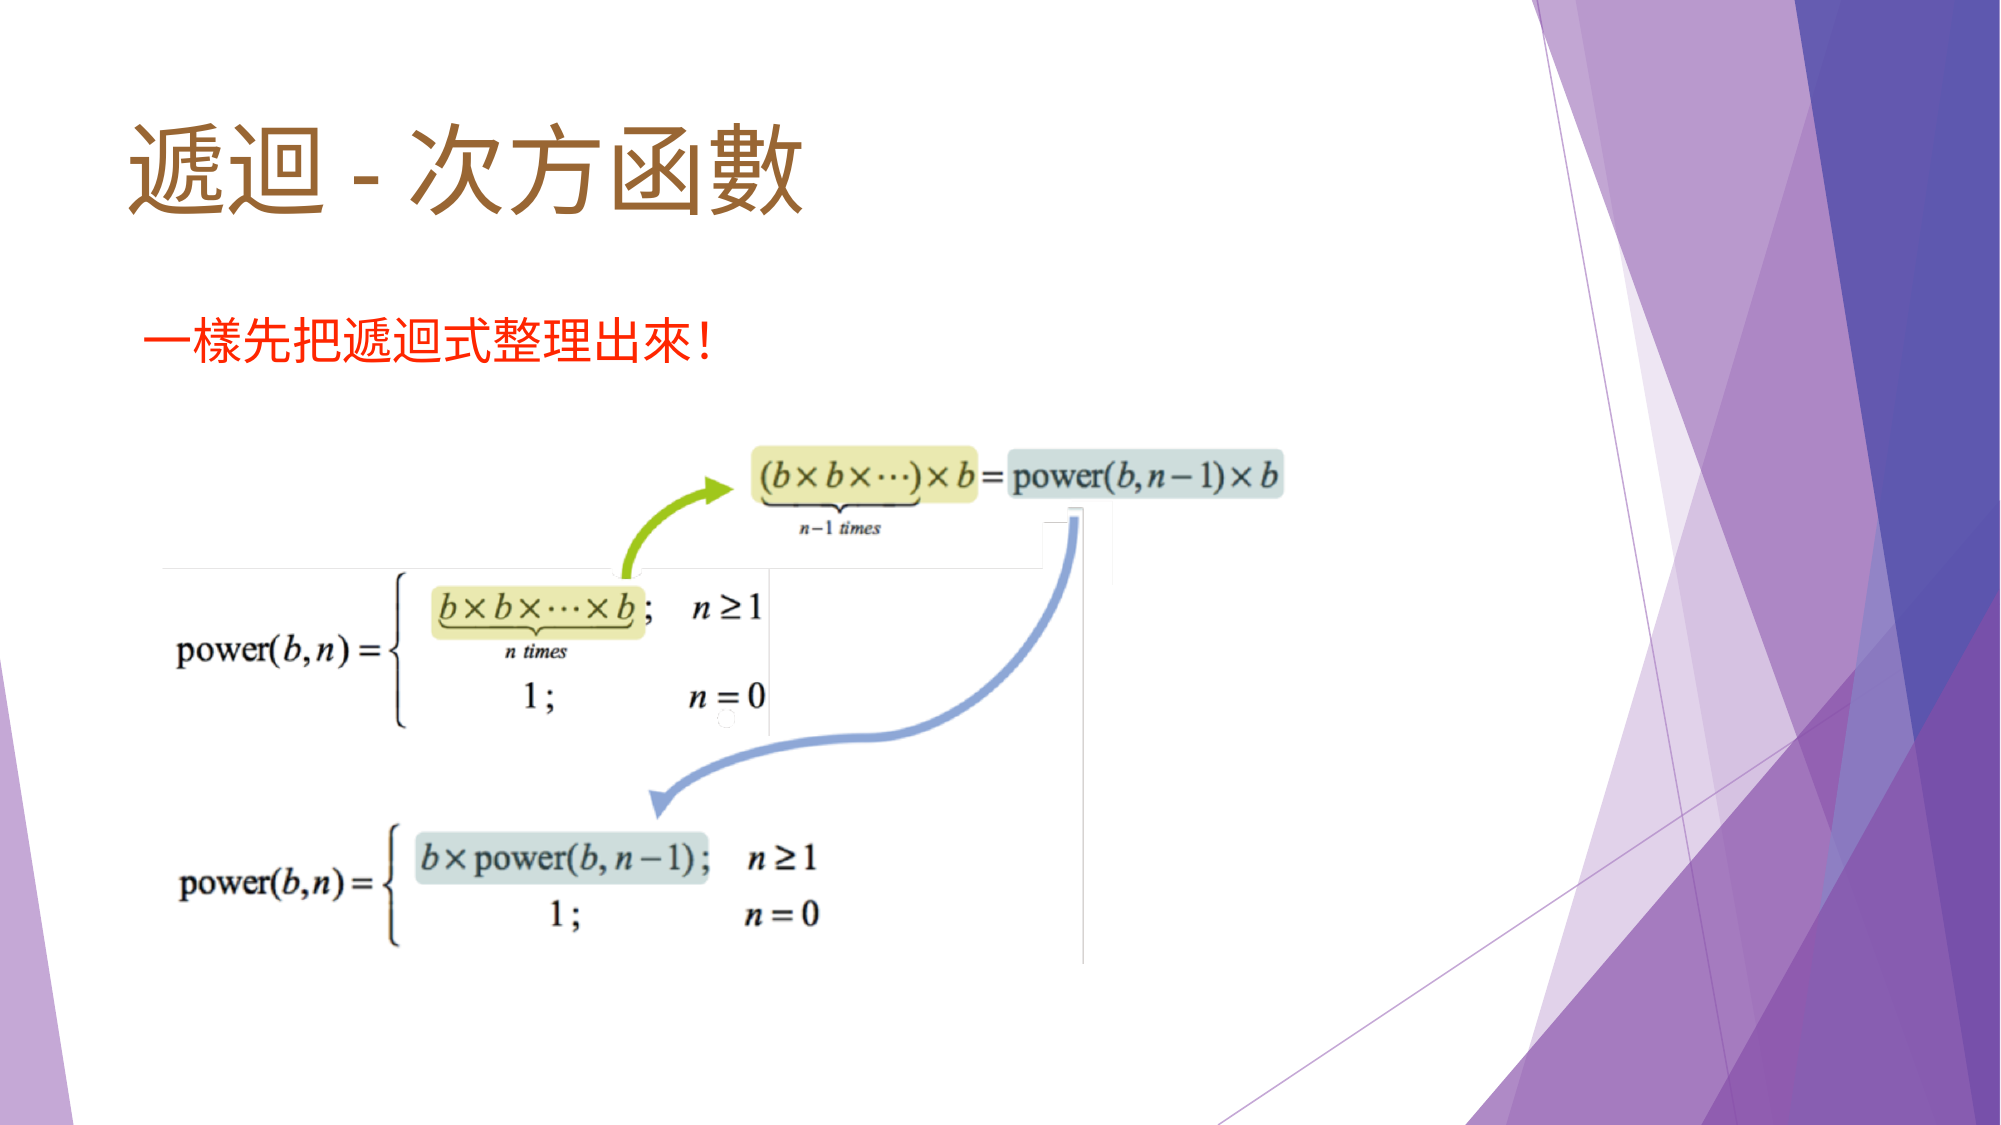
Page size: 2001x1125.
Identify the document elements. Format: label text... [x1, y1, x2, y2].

text_box ⼀樣先把遞迴式整理出來！ [127, 301, 764, 377]
picture [148, 440, 1292, 974]
title 遞迴-次方函數 [111, 99, 1612, 225]
